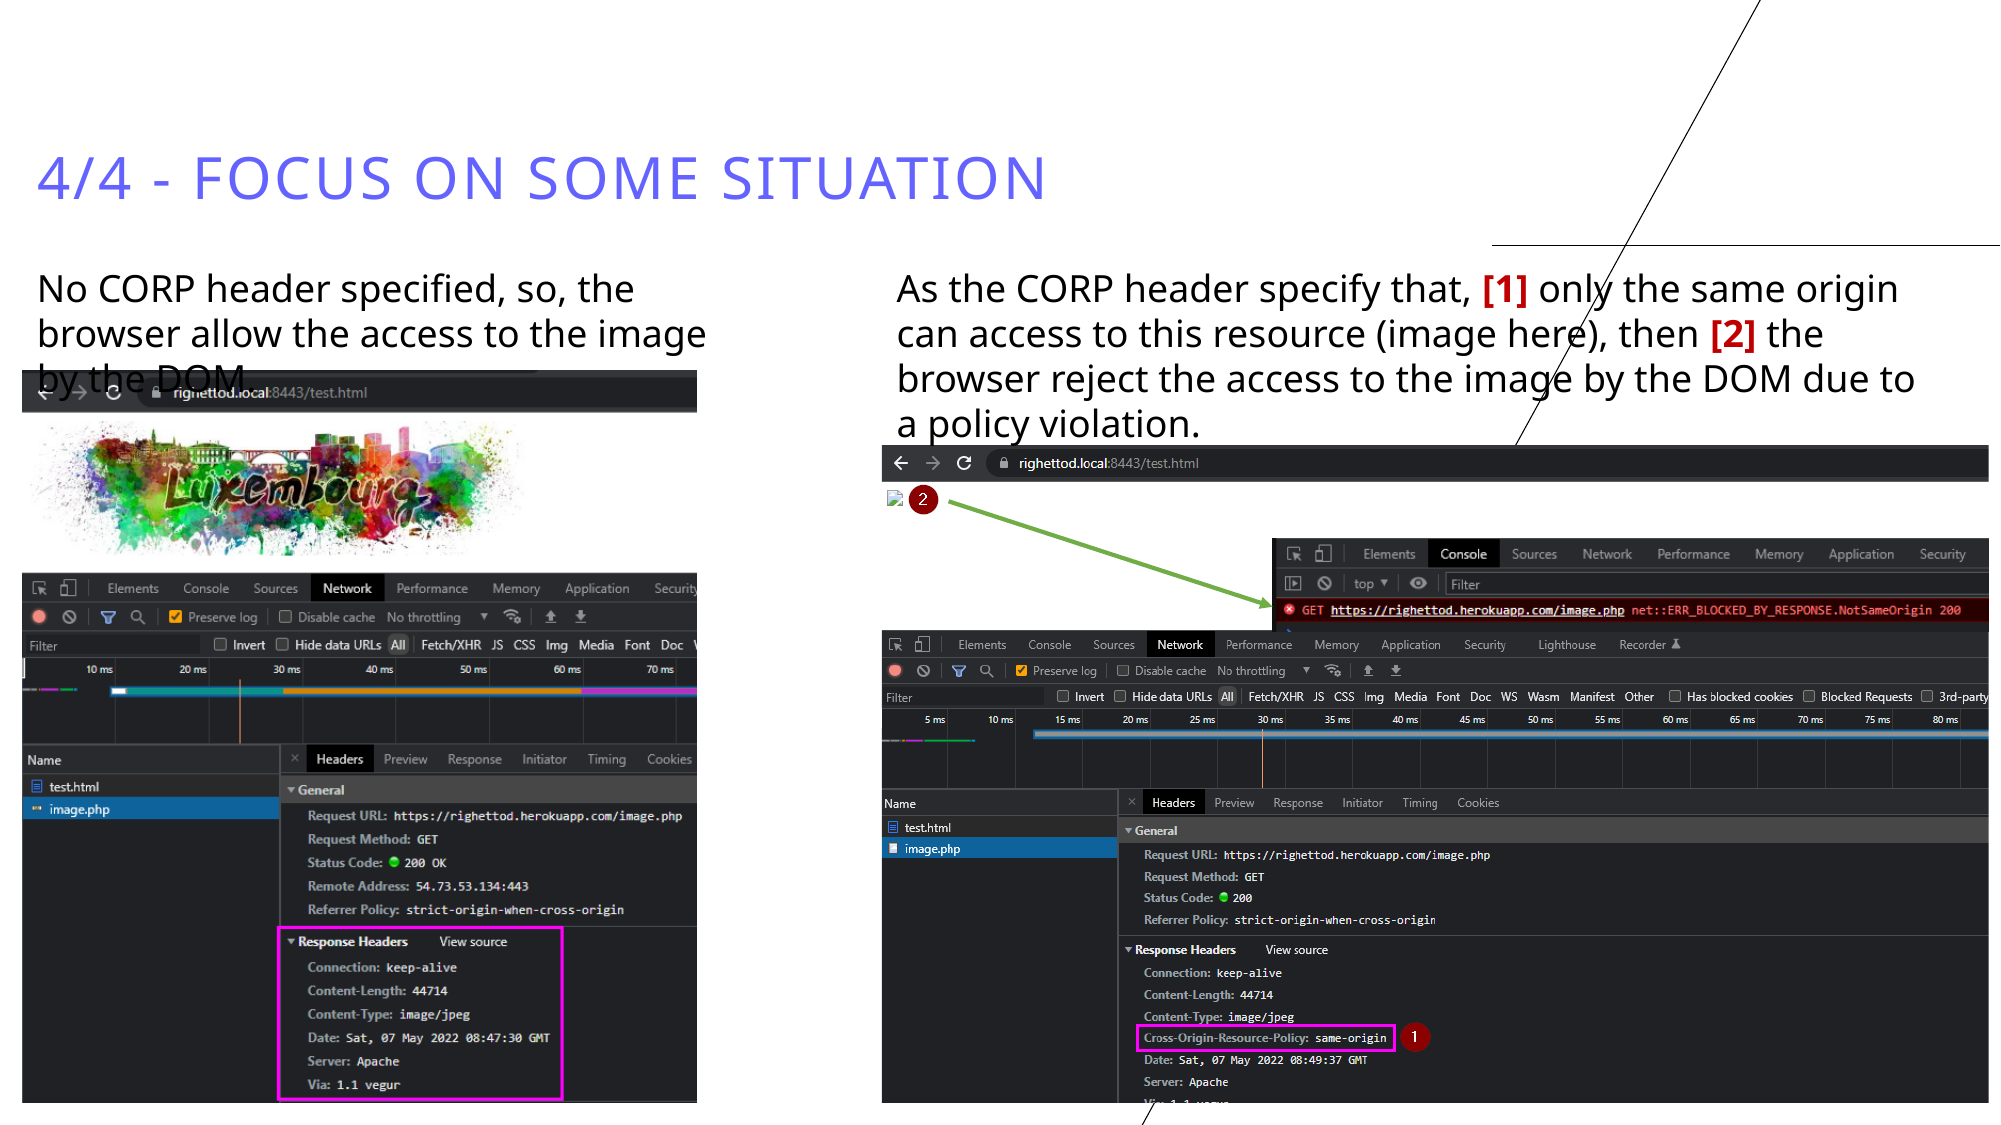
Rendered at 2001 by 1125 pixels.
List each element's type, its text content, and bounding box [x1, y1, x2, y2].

picture [881, 445, 1989, 1103]
picture [22, 370, 697, 1103]
title 4/4 - Focus on some situation [22, 22, 1944, 220]
text_box No CORP header specified, so, the browser allow the access to the image by the DOM. [22, 257, 753, 408]
text_box As the CORP header specify that, [1] only the same origin can access to this resource (image here), then [2] the browser reject the access to the image by the DOM due to a policy violation. [881, 257, 1944, 445]
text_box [948, 501, 1273, 607]
